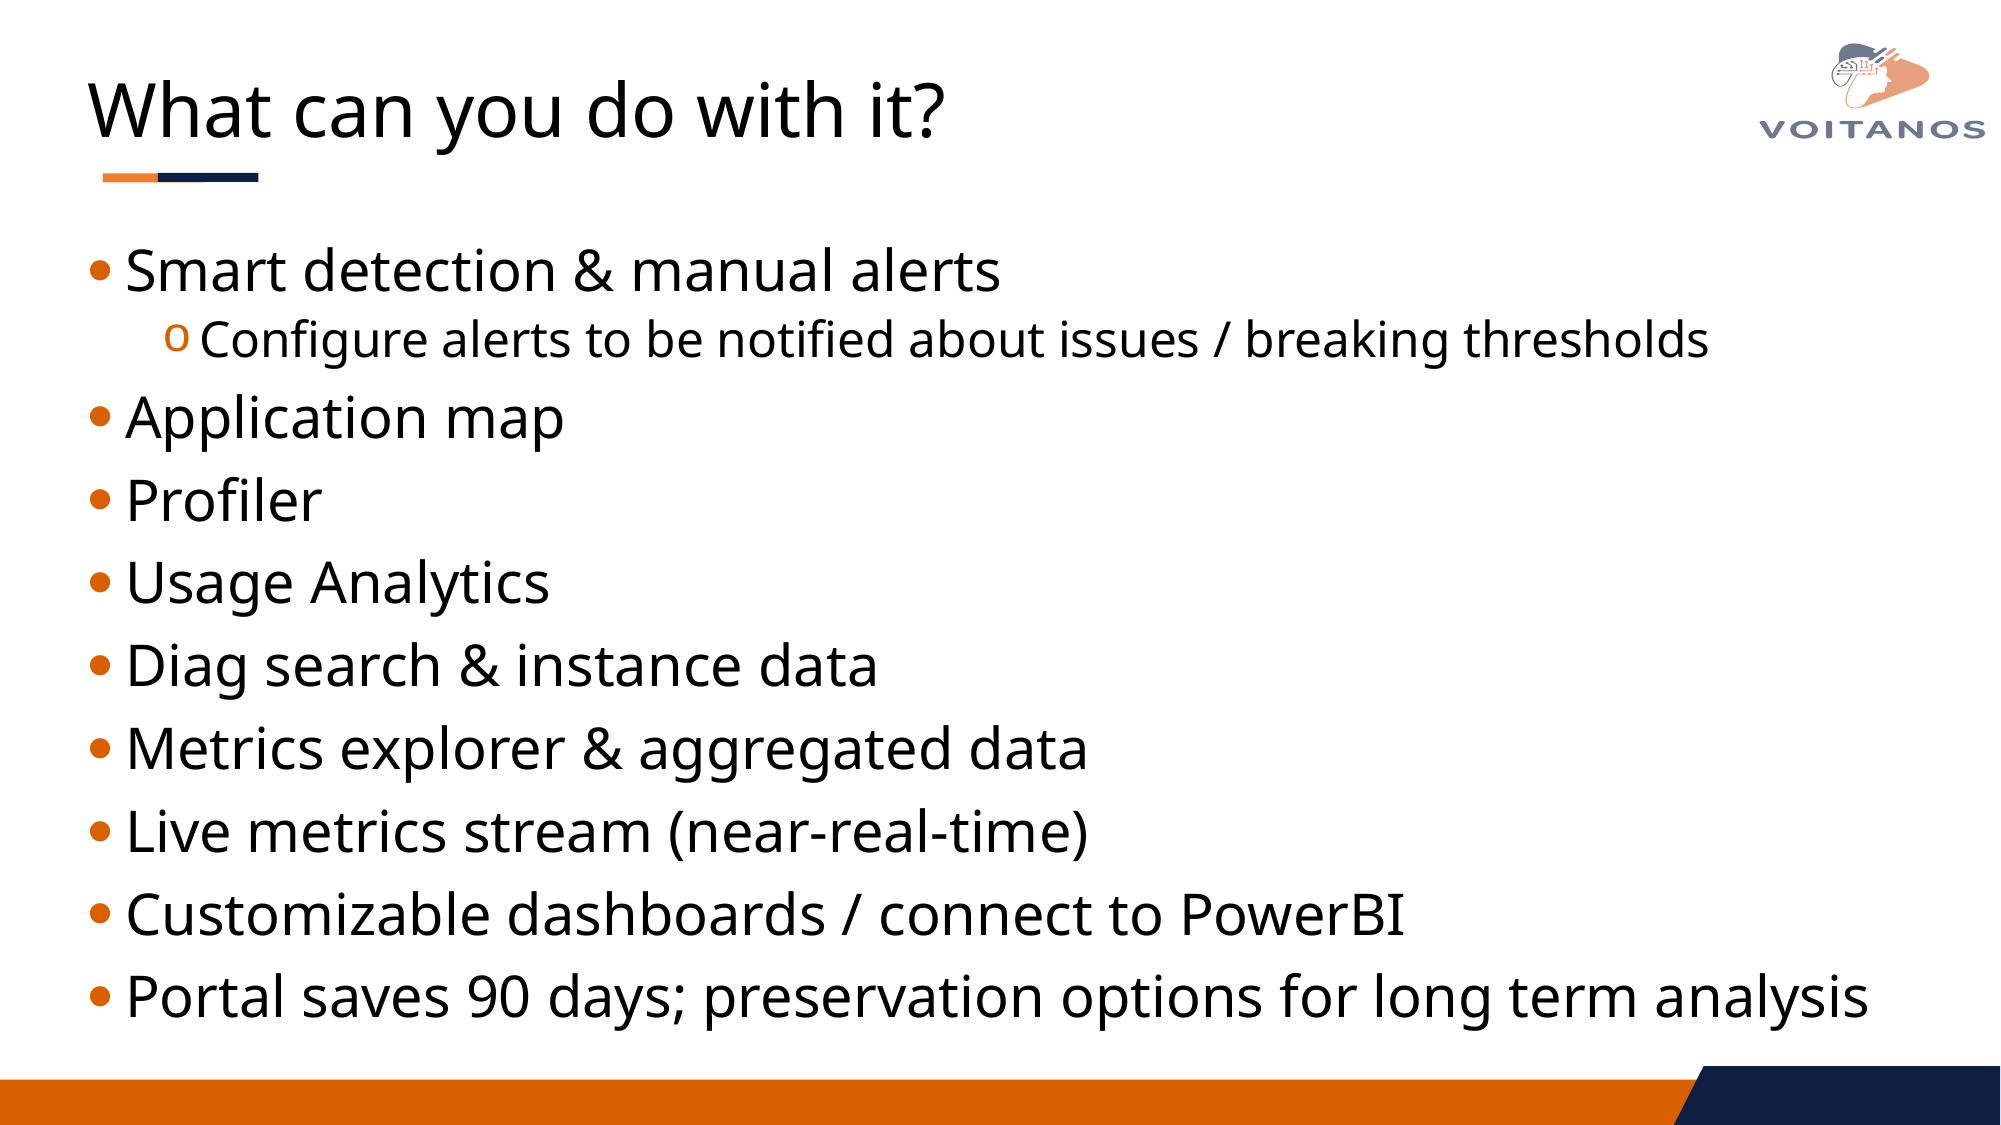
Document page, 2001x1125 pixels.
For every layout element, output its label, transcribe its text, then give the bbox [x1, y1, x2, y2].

title What can you do with it? [72, 31, 1957, 196]
list Smart detection & manual alerts Configure alerts to be notified about issues / breaking thresholds Application map Profiler Usage Analytics Diag search & instance data Metrics explorer & aggregated data Live metrics stream (near-real-time) Customizable dashboards / connect to PowerBI Portal saves 90 days; preservation options for long term analysis [72, 234, 1957, 1044]
